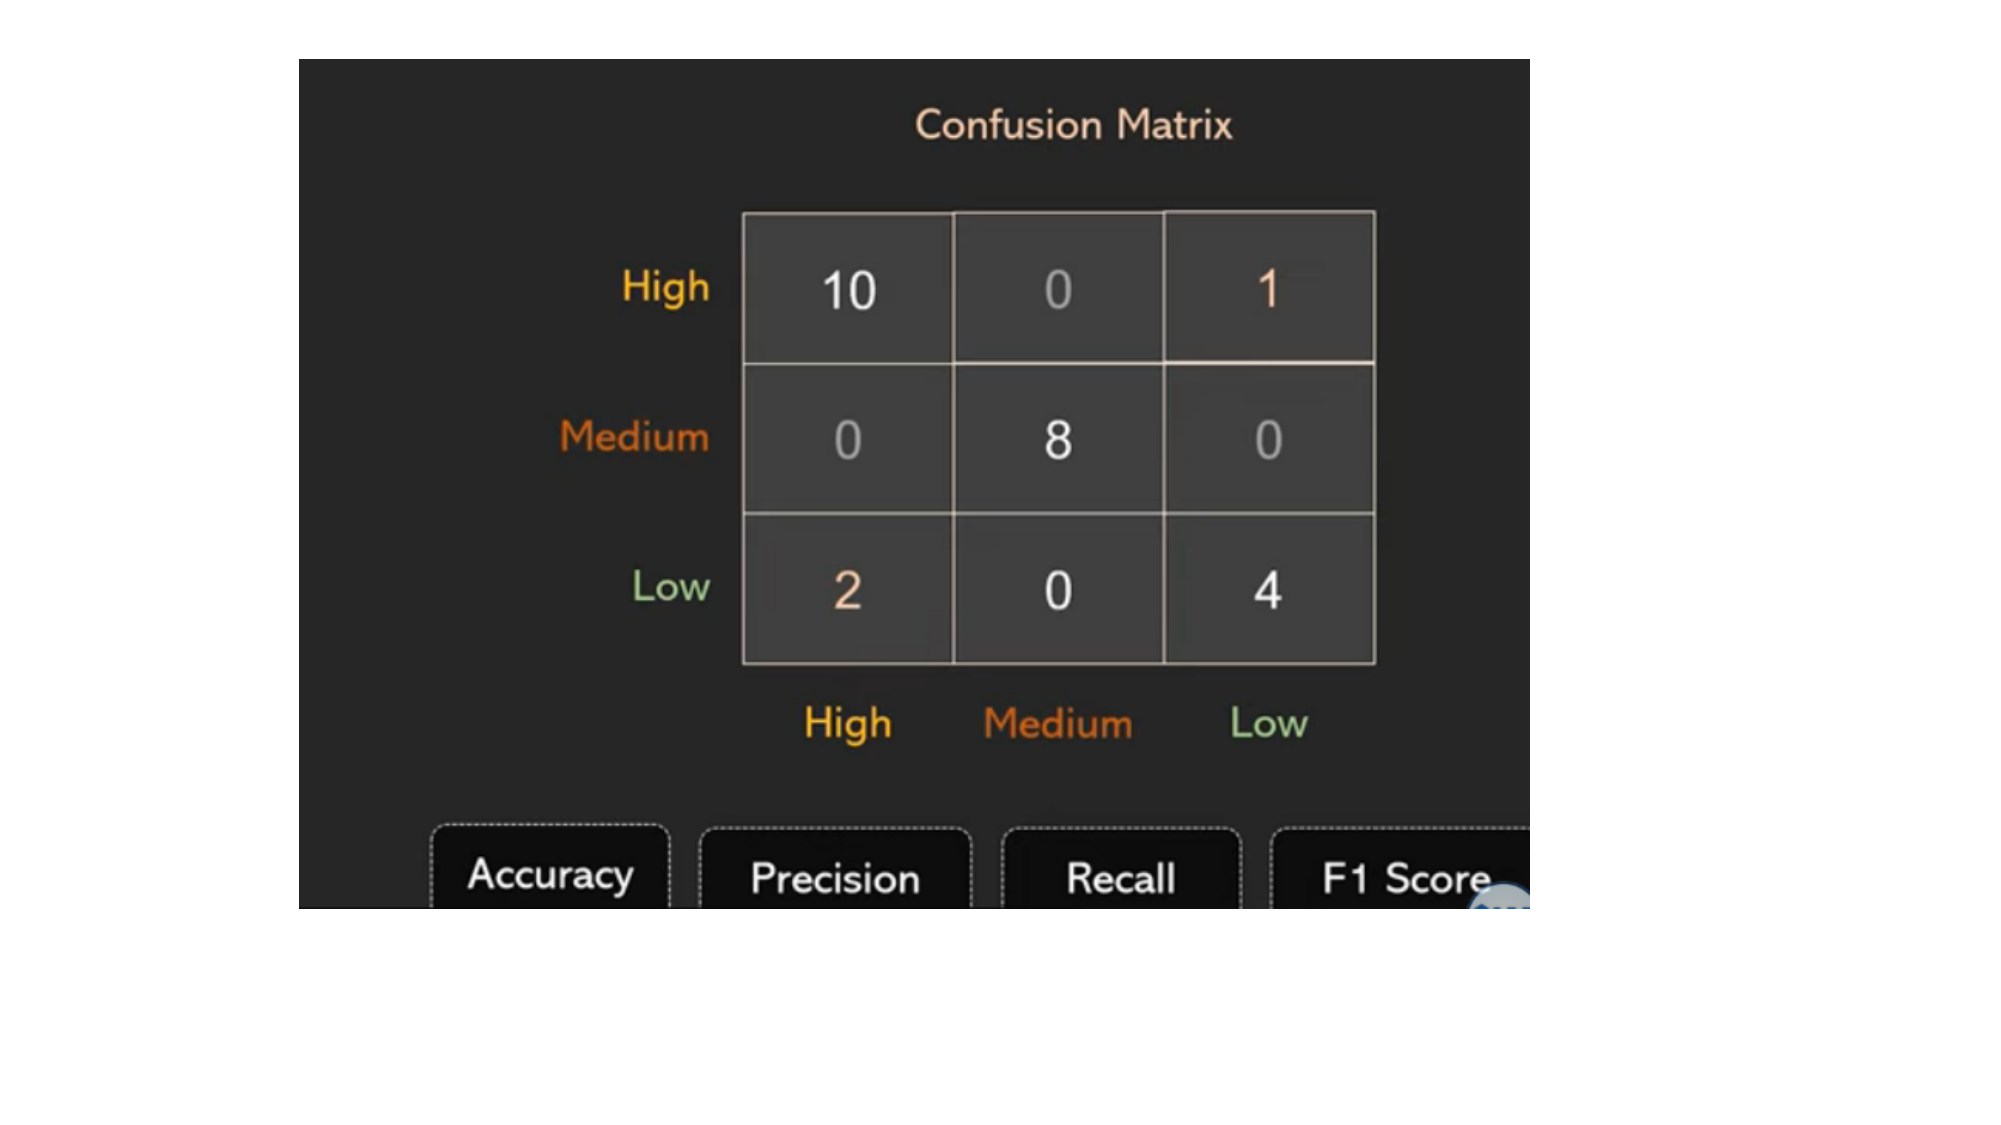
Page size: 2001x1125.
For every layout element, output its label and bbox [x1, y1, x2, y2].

picture [299, 59, 1530, 910]
